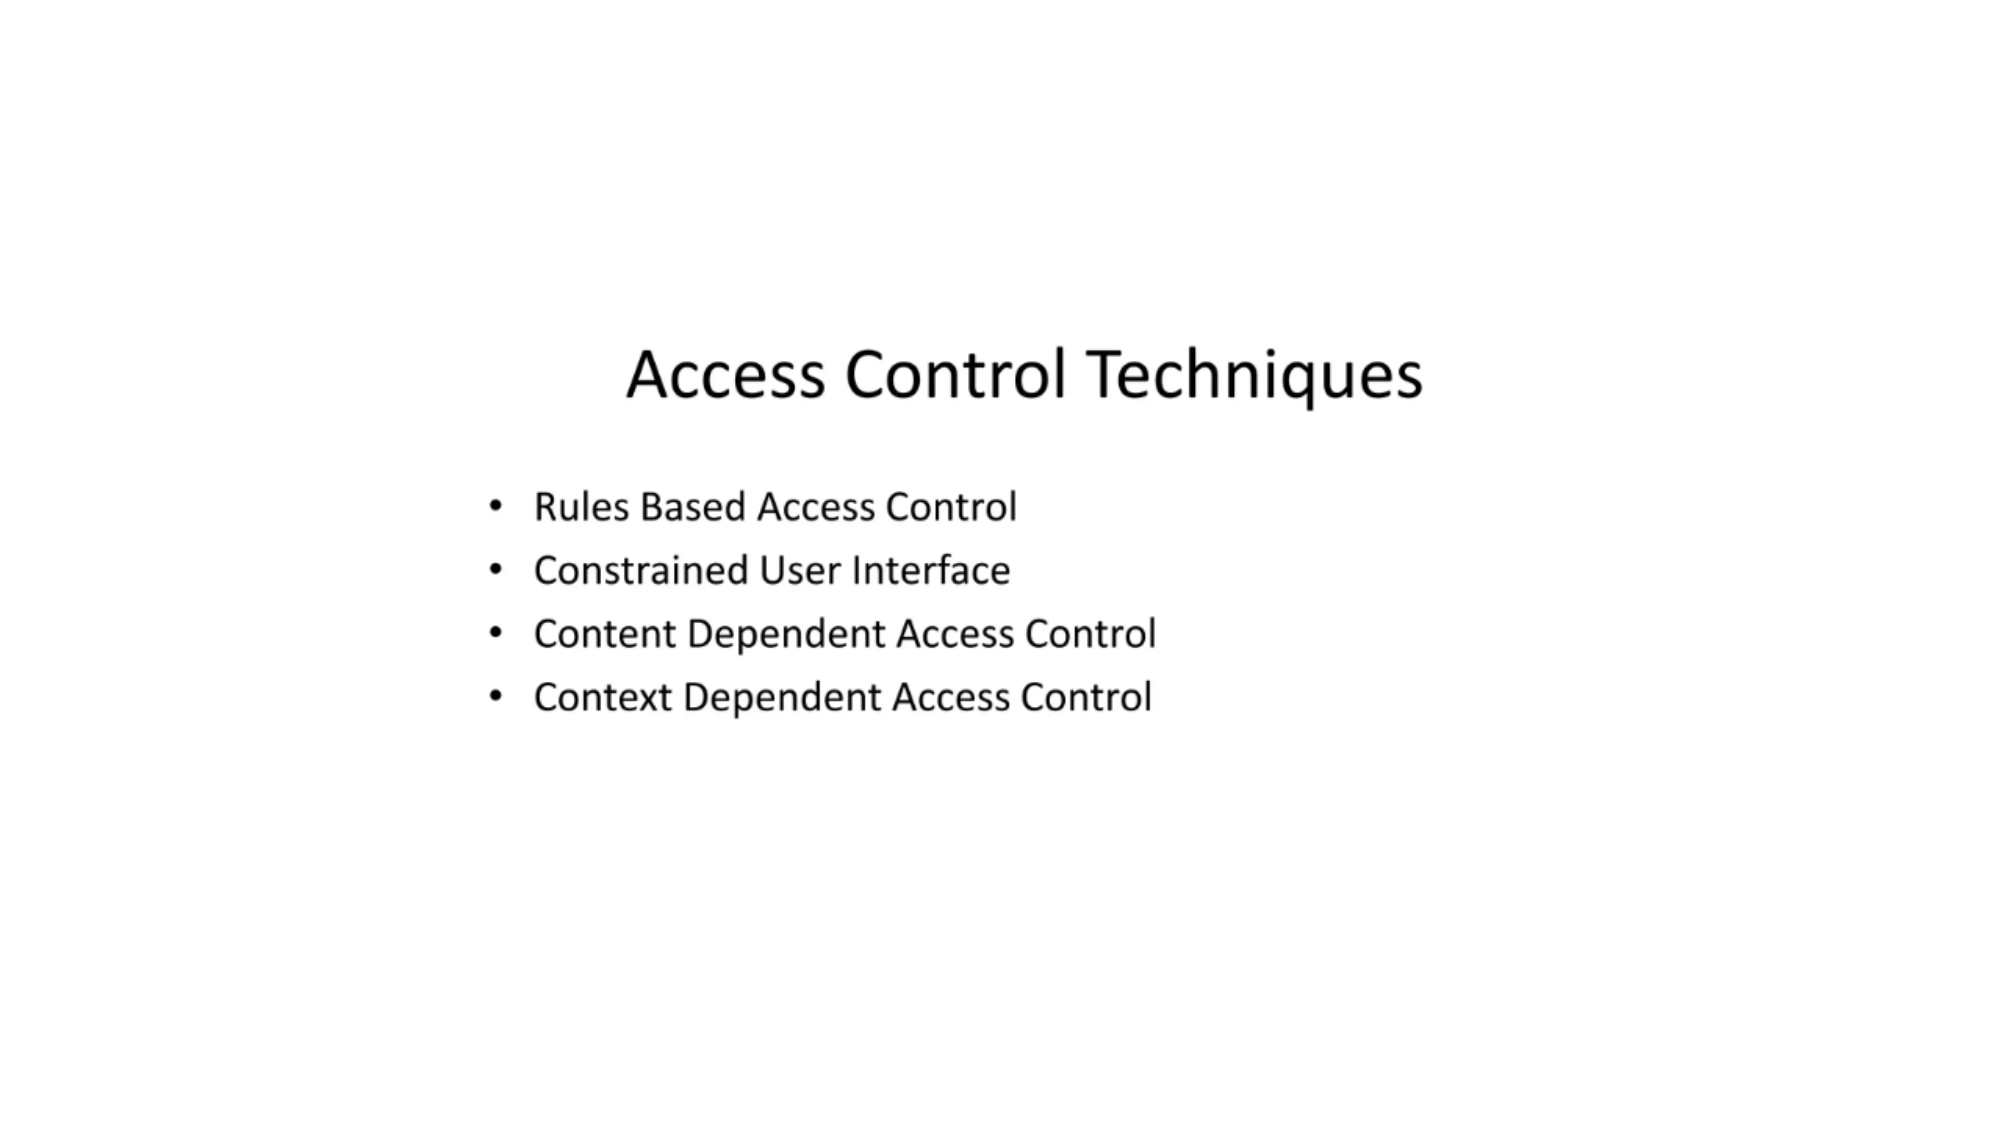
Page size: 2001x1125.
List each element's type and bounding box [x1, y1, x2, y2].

picture [479, 324, 1521, 800]
